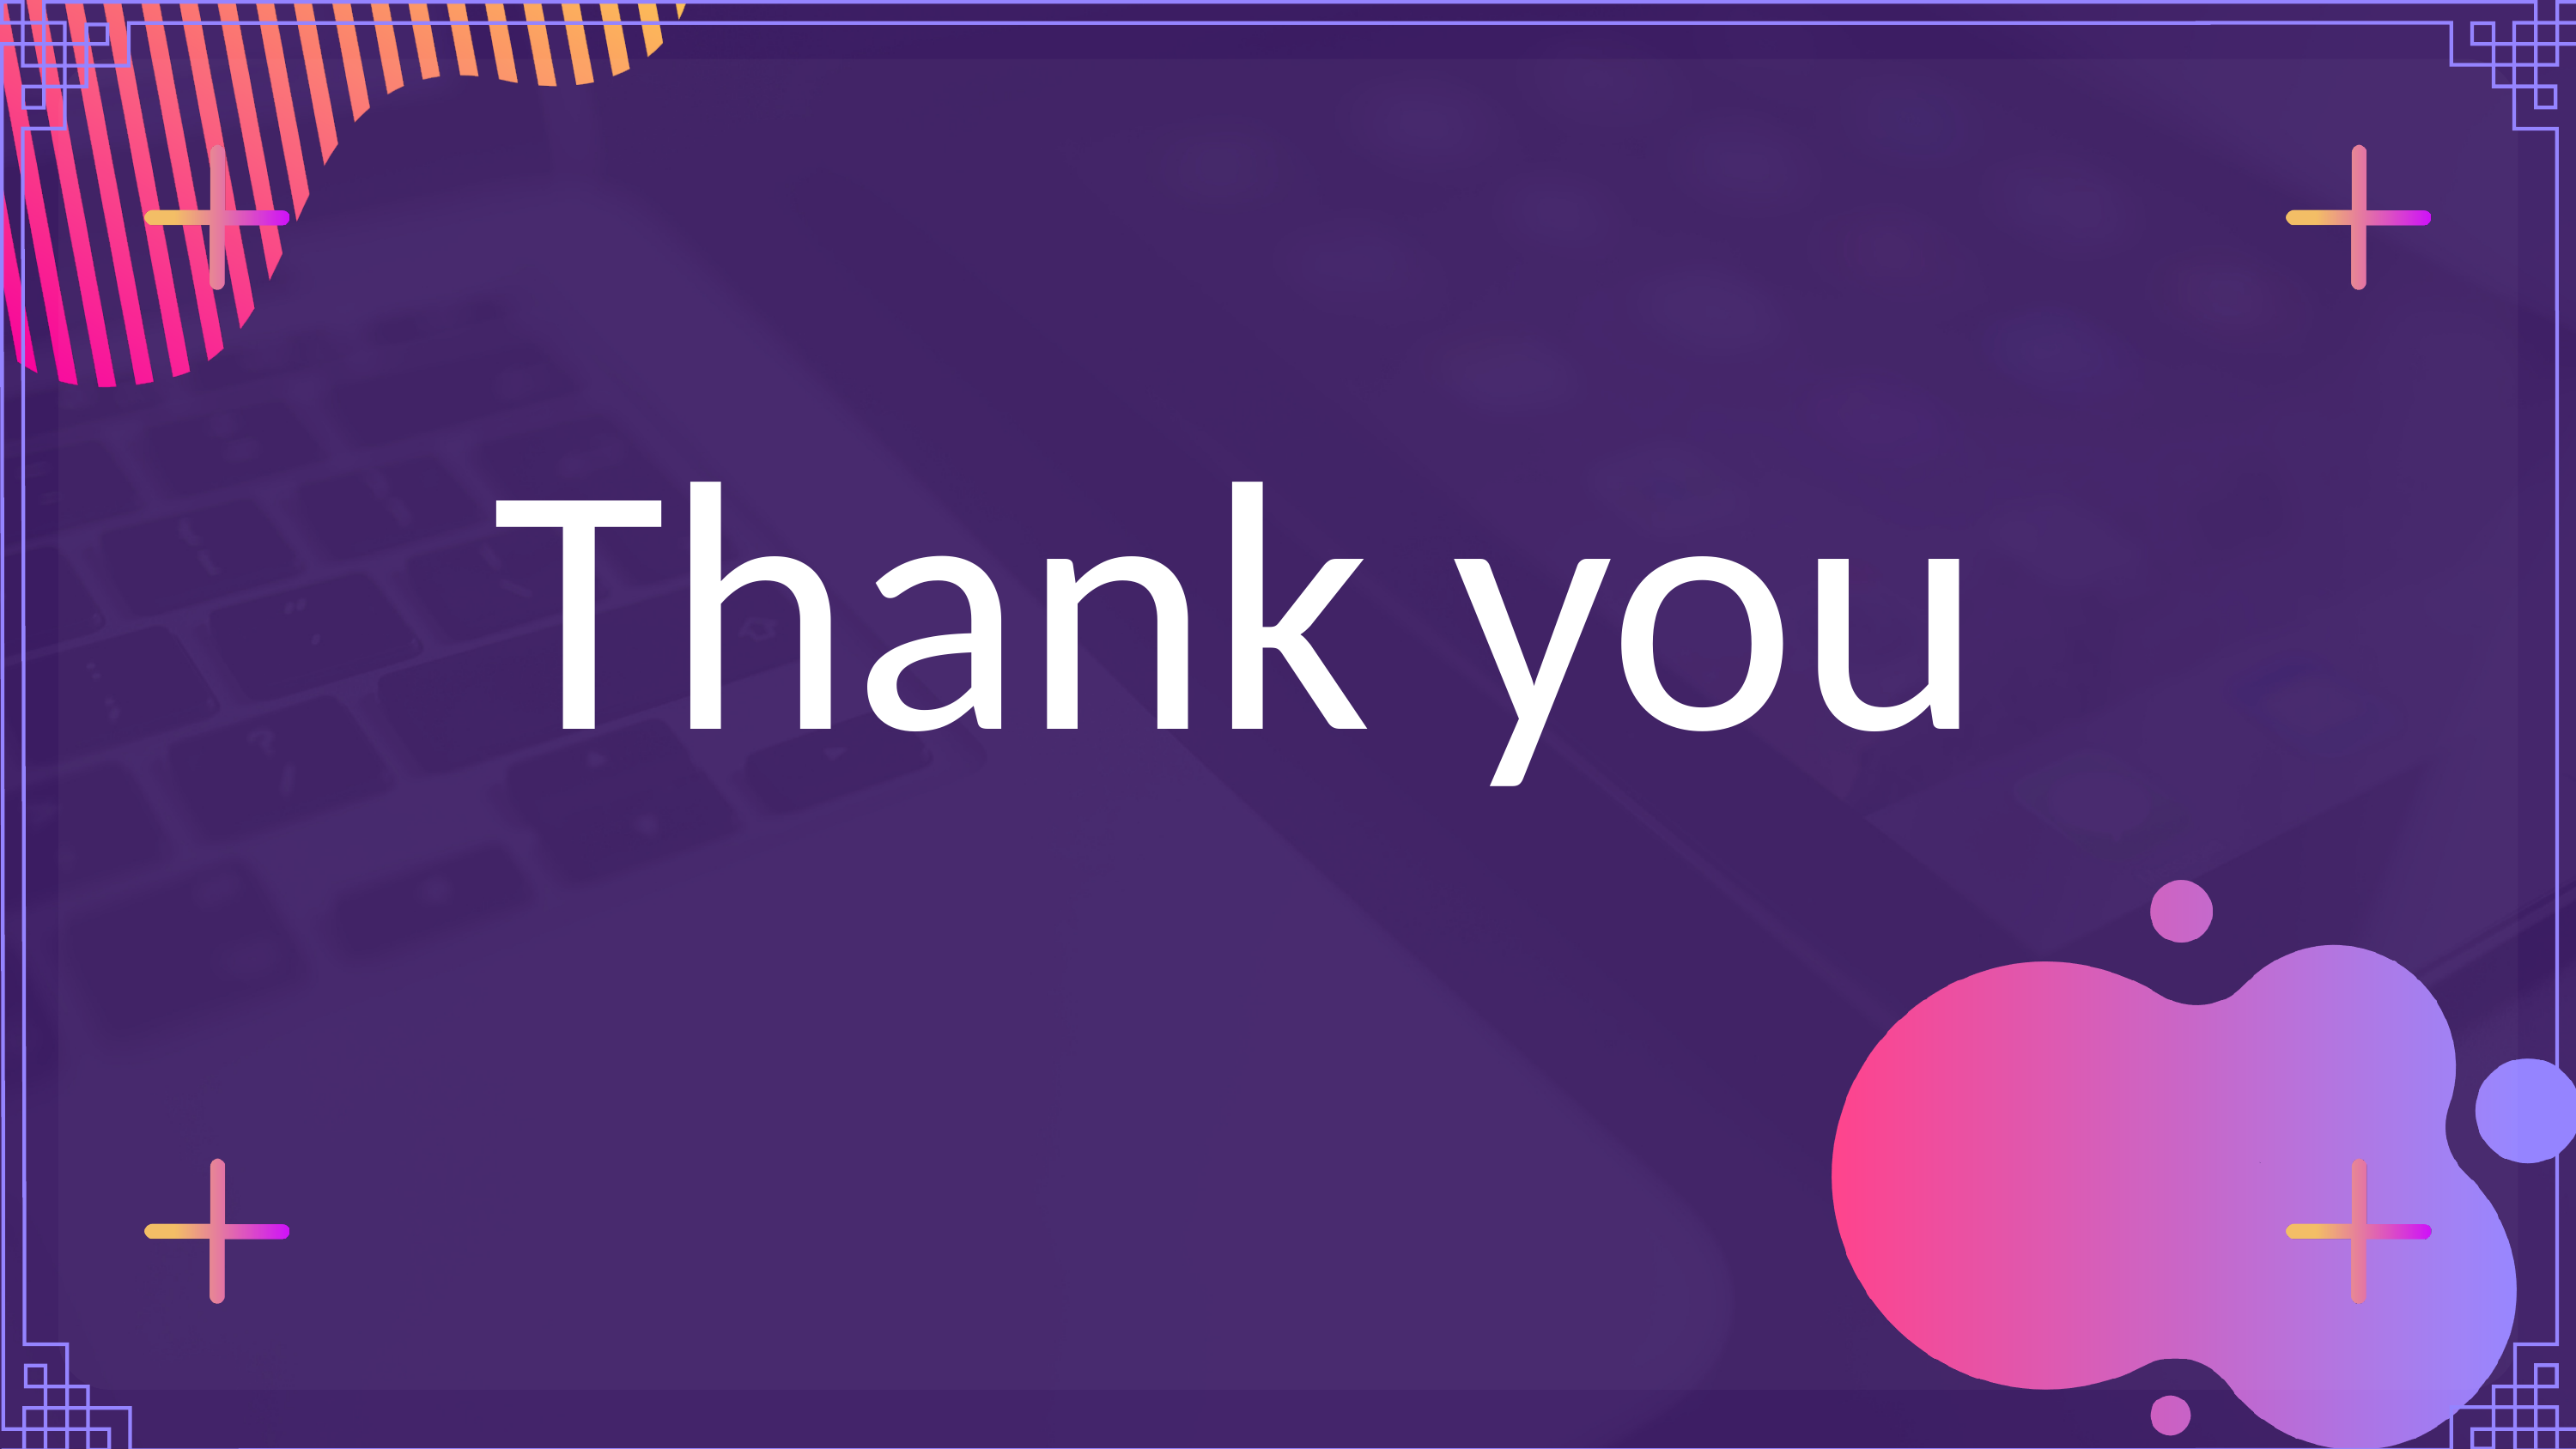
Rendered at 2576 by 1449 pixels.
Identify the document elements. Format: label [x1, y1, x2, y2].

text_box [0, 0, 2576, 1449]
